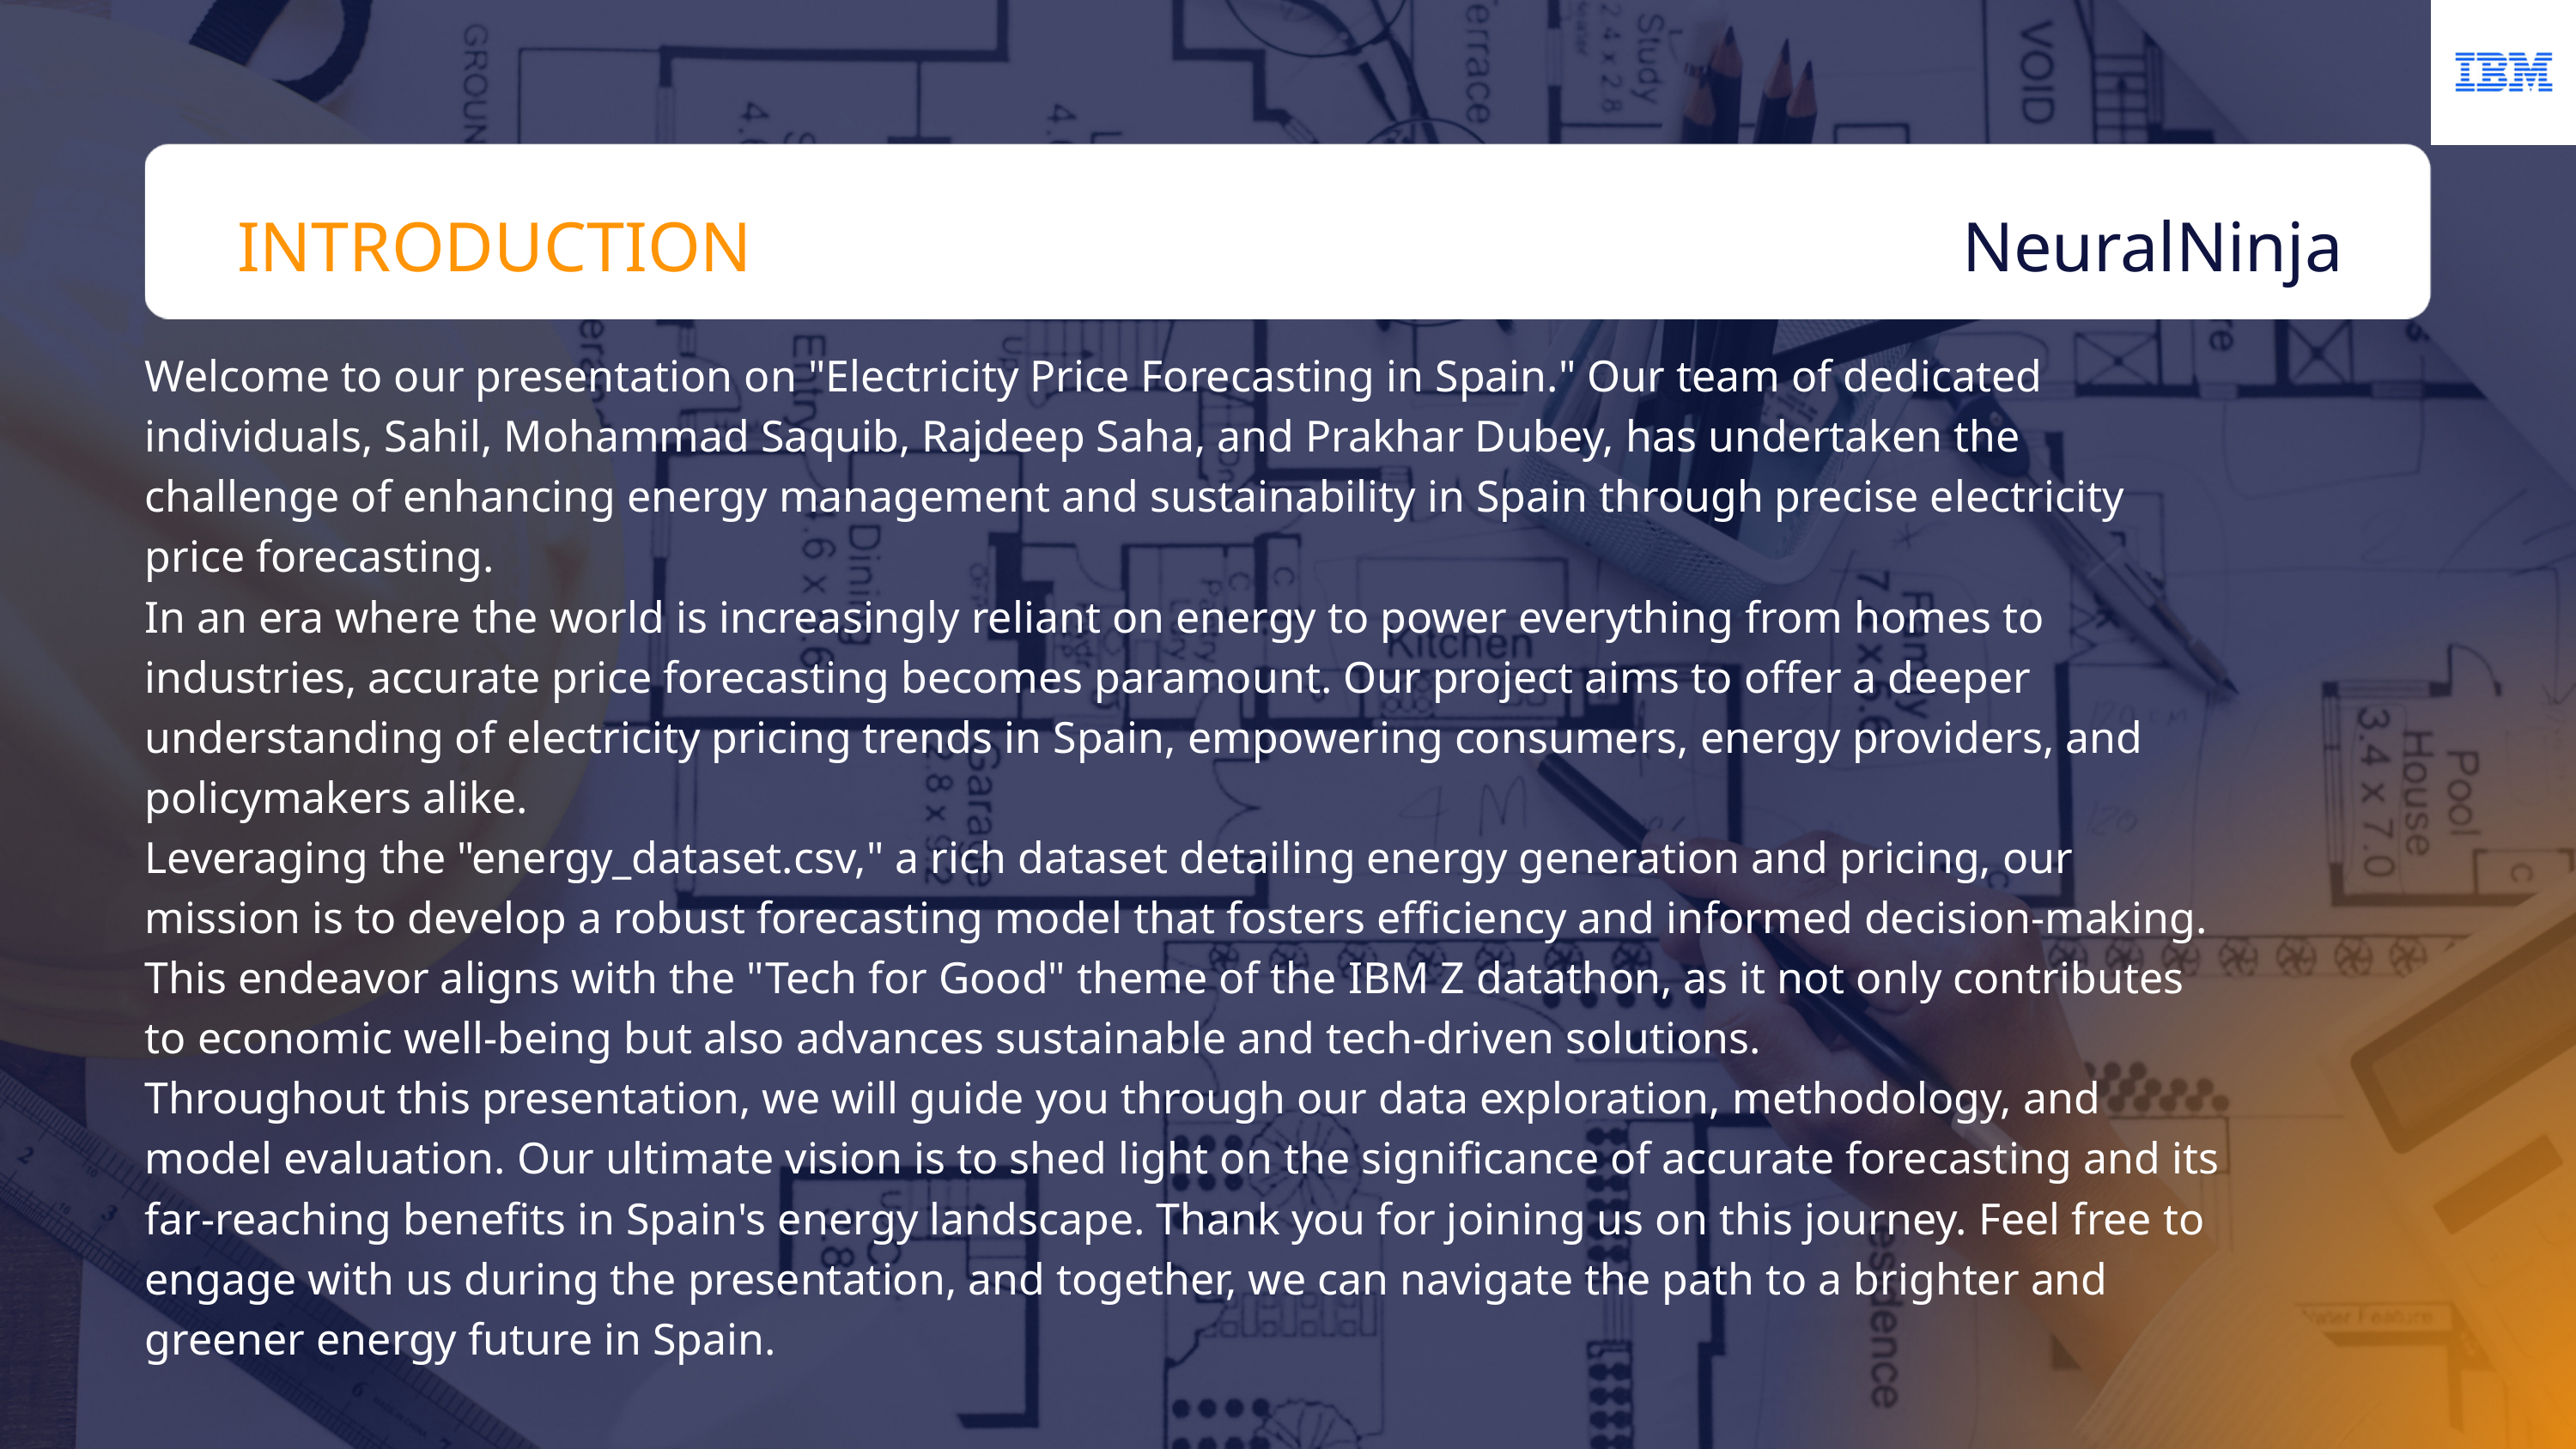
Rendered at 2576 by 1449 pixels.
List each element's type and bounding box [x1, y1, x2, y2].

text_box [0, 0, 2576, 1449]
text_box [1668, 457, 2576, 1449]
text_box [2430, 0, 2576, 145]
